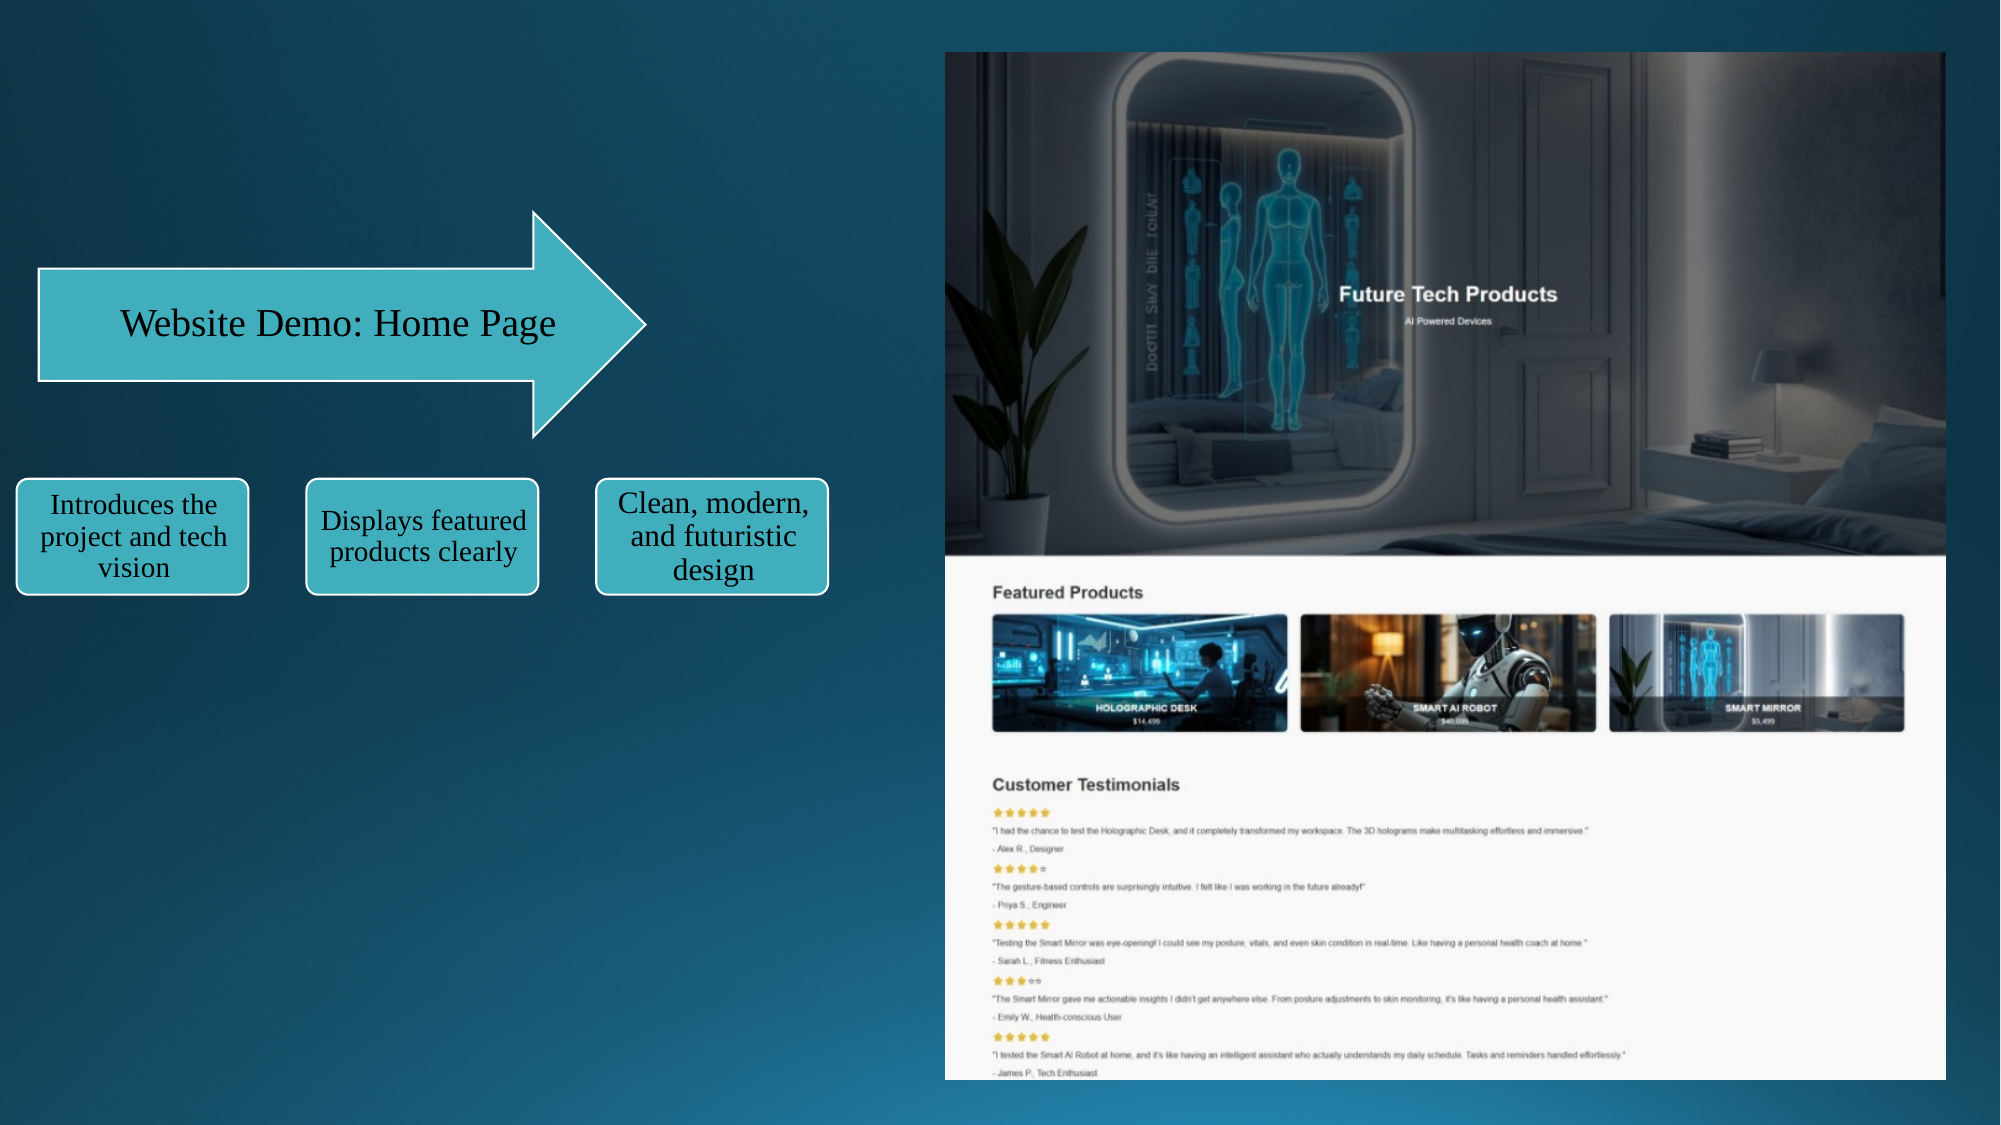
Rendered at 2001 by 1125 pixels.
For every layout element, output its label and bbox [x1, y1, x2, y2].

picture [0, 0, 2001, 1125]
text_box [16, 436, 829, 637]
text_box [38, 210, 646, 437]
